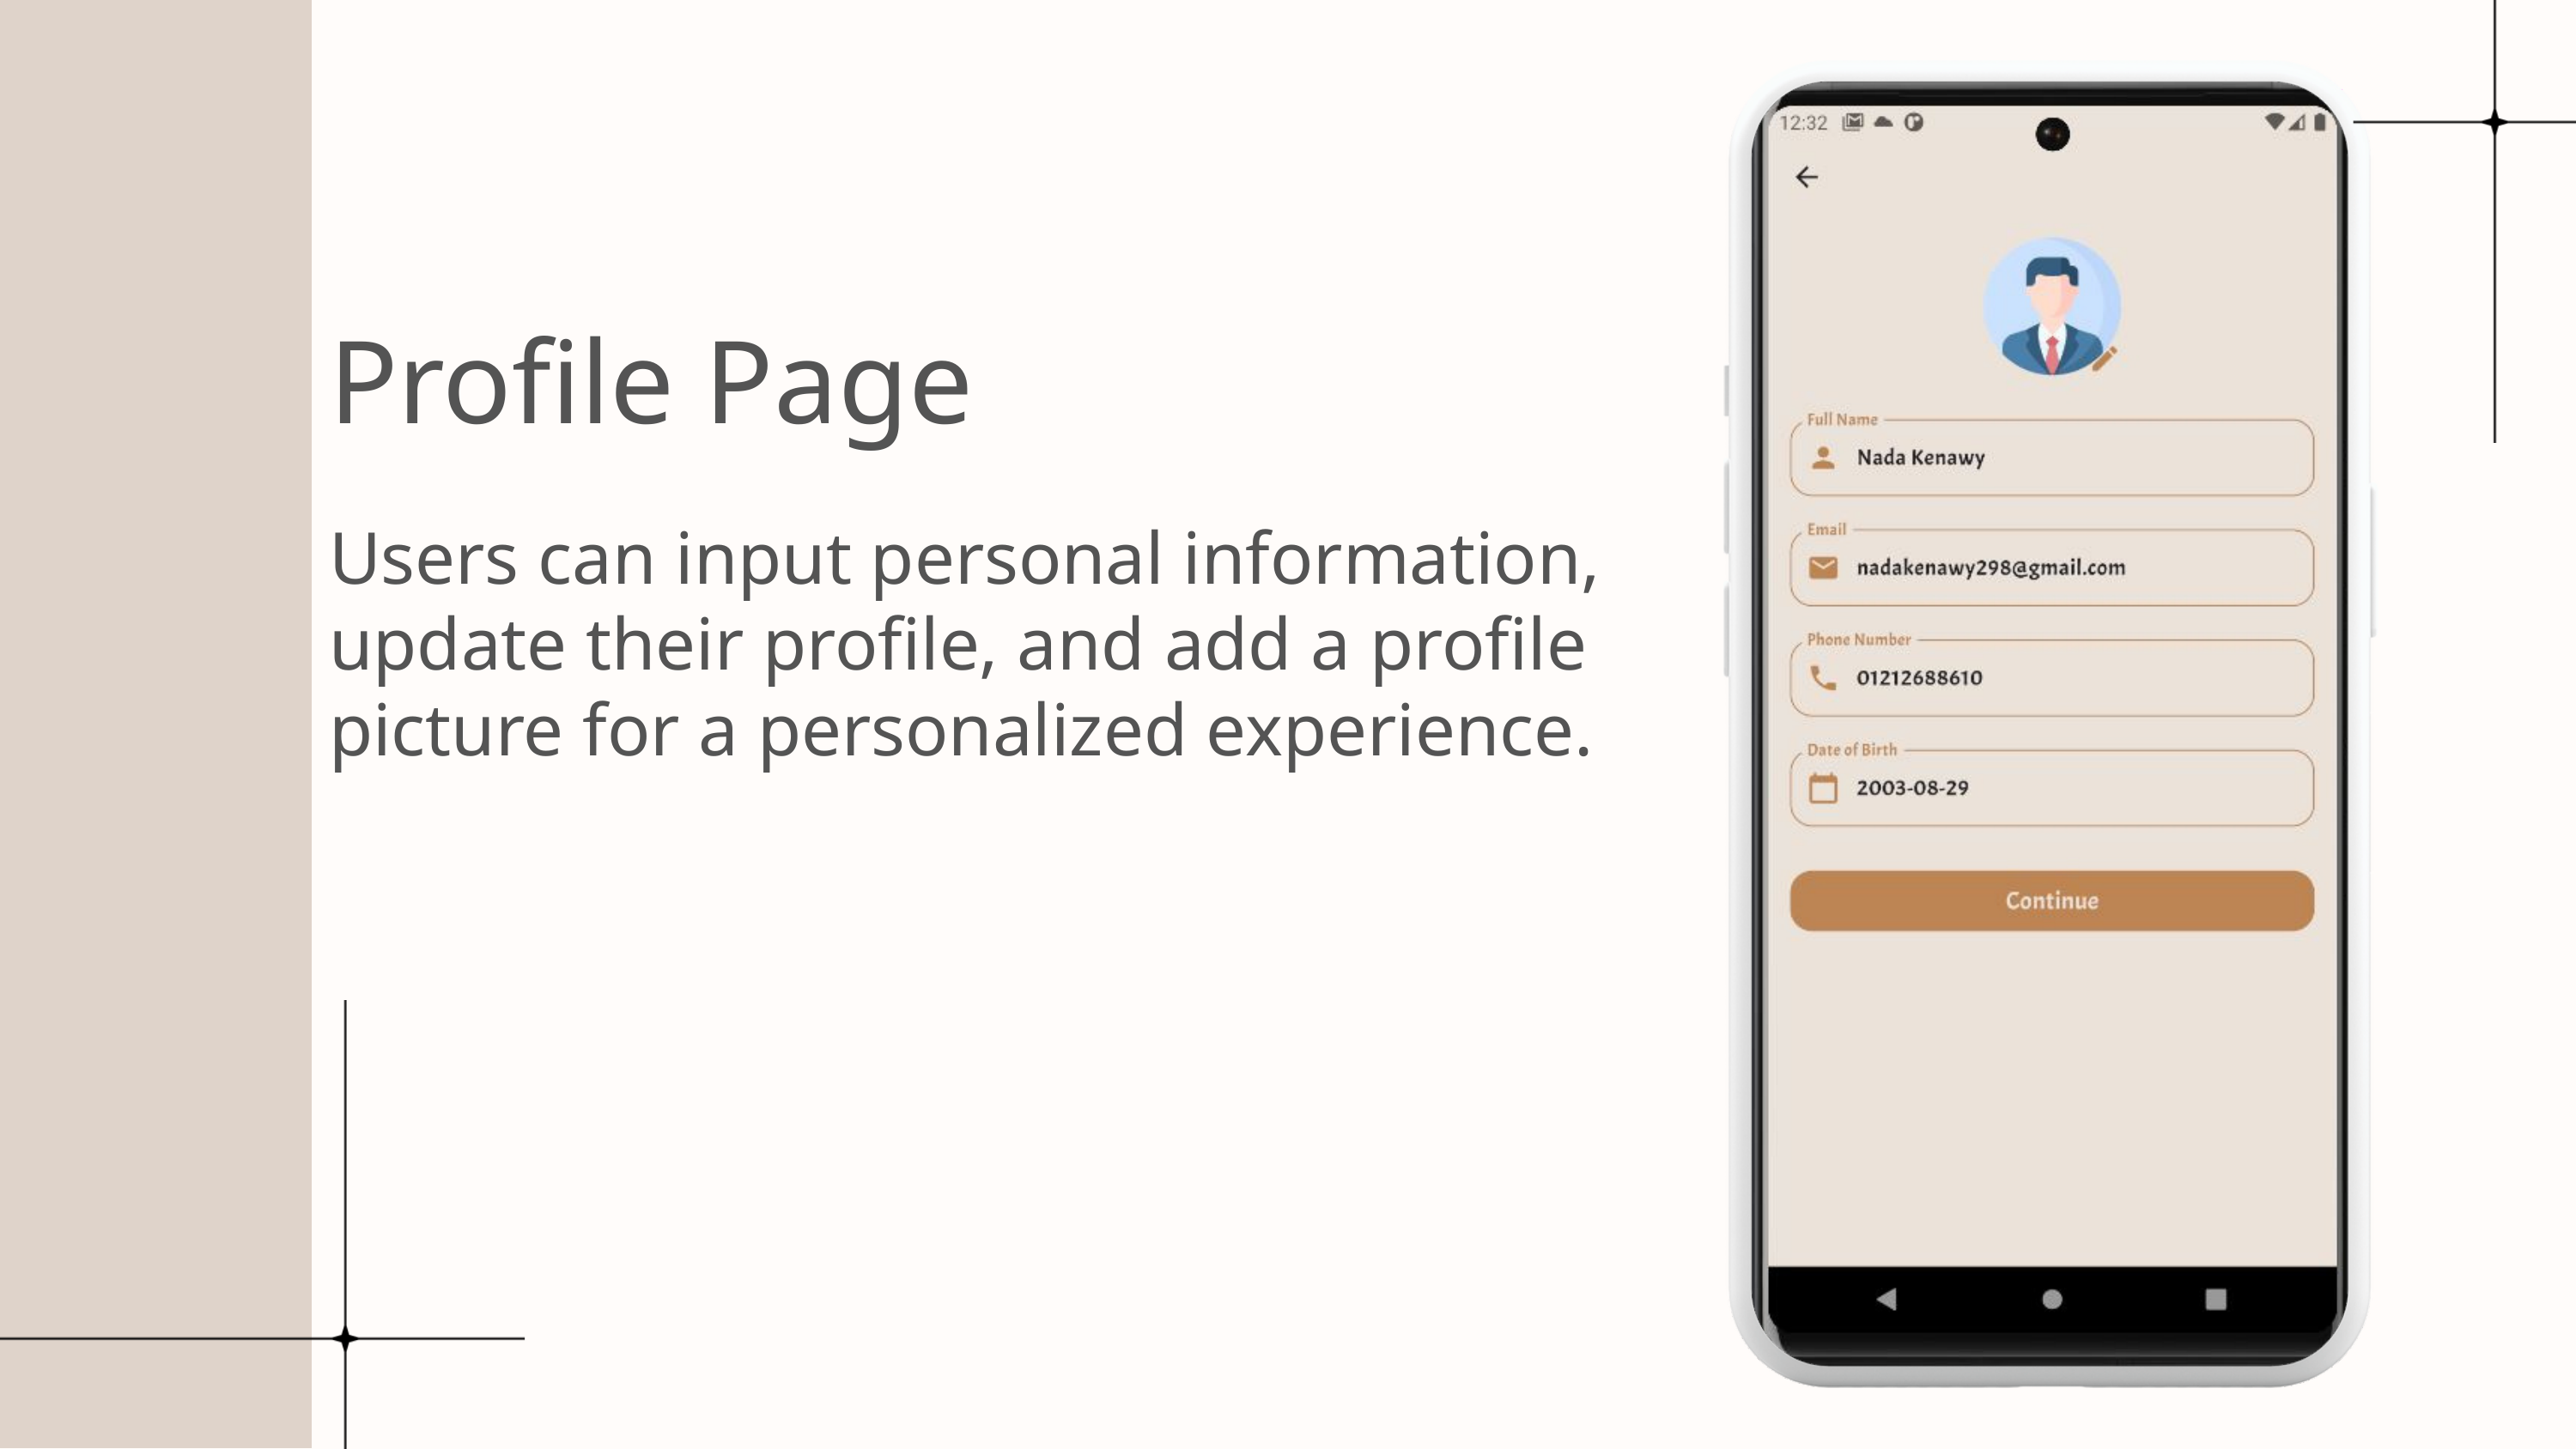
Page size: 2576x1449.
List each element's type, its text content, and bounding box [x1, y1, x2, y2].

text_box [2353, 0, 2576, 444]
text_box Profile Page [329, 320, 1639, 447]
text_box [319, 1000, 526, 1449]
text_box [1722, 60, 2379, 1389]
text_box Users can input personal information, update their profile, and add a profile picture for a personalized experience. [329, 512, 1639, 857]
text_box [0, 0, 312, 1449]
